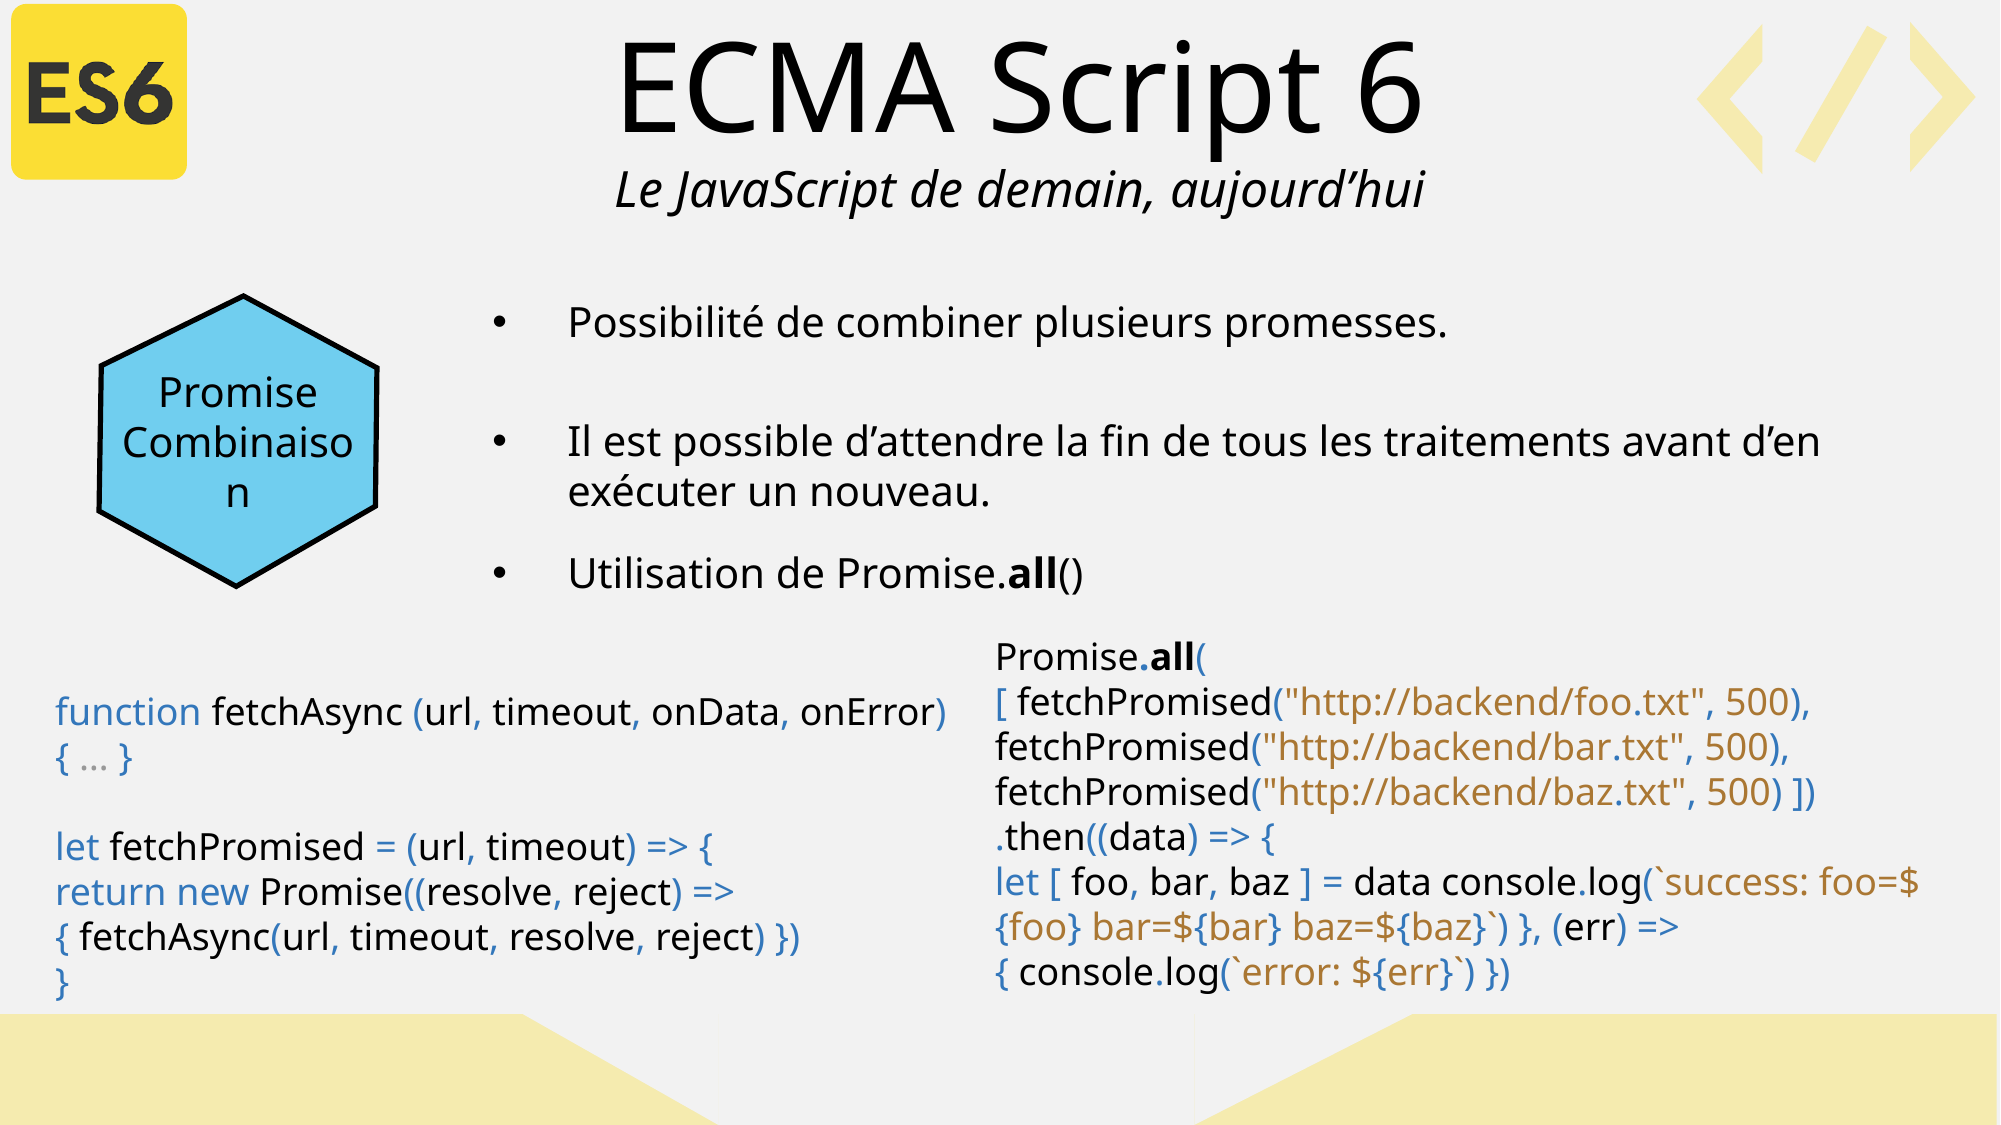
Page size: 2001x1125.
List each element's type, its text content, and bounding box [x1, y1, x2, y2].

text_box Promise Combinaison [97, 294, 378, 588]
text_box Promise.all( [ fetchPromised("http://backend/foo.txt", 500), fetchPromised("http://backend/bar.txt", 500), fetchPromised("http://backend/baz.txt", 500) ]) .then((data) => { let [ foo, bar, baz ] = data console.log(`success: foo=${foo} bar=${bar} baz=${baz}`) }, (err) => { console.log(`error: ${err}`) }) [980, 625, 1980, 1001]
text_box Utilisation de Promise.all() [477, 539, 1912, 605]
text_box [1696, 0, 1976, 193]
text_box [1194, 1014, 1997, 1125]
text_box Il est possible d’attendre la fin de tous les traitements avant d’en exécuter un nouveau. [477, 407, 1912, 523]
text_box Possibilité de combiner plusieurs promesses. [477, 288, 1912, 354]
picture [11, 3, 187, 180]
text_box ECMA Script 6 Le JavaScript de demain, aujourd’hui [303, 0, 1737, 225]
text_box function fetchAsync (url, timeout, onData, onError) { … } let fetchPromised = (url, timeout) => { return new Promise((resolve, reject) => { fetchAsync(url, timeout, resolve, reject) }) } [40, 680, 1041, 1010]
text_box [0, 1014, 719, 1125]
